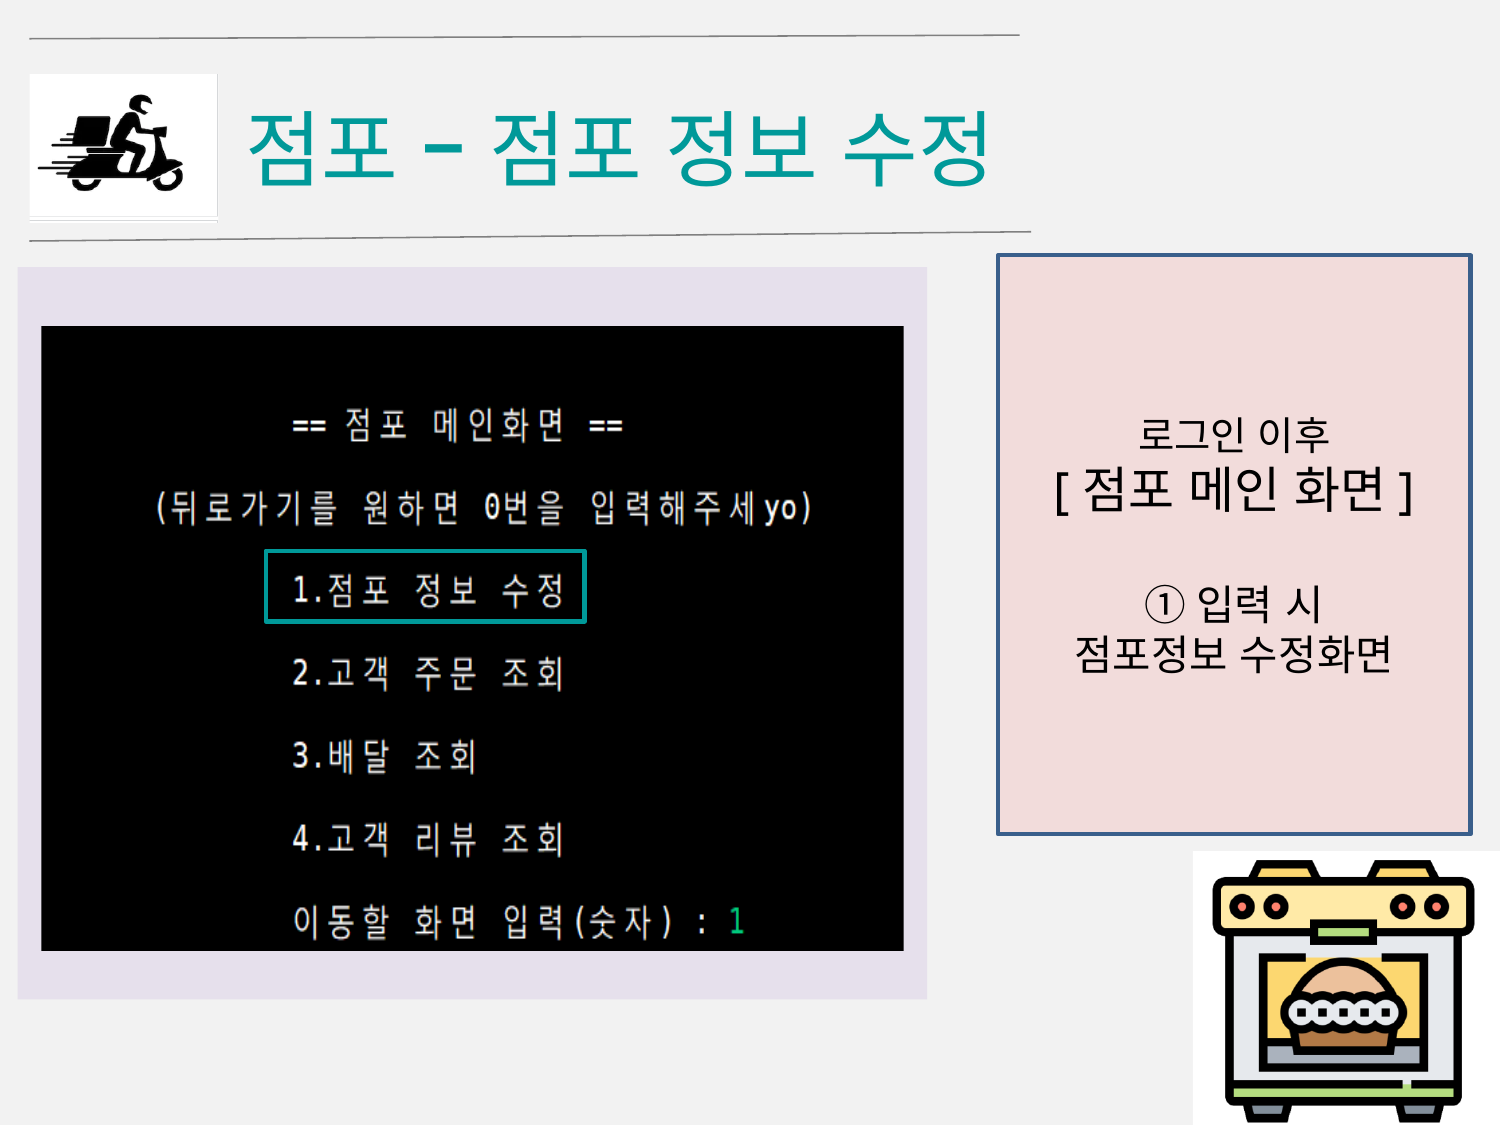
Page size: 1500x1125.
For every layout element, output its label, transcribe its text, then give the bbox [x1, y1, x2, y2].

picture [29, 73, 219, 224]
text_box [16, 265, 929, 1002]
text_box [29, 34, 1020, 39]
picture [1192, 851, 1500, 1125]
picture [40, 325, 904, 951]
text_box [29, 231, 1032, 242]
text_box 점포 – 점포 정보 수정 [230, 90, 1278, 205]
text_box 로그인 이후 [점포 메인 화면] ①입력 시 점포정보 수정화면 [996, 253, 1473, 836]
